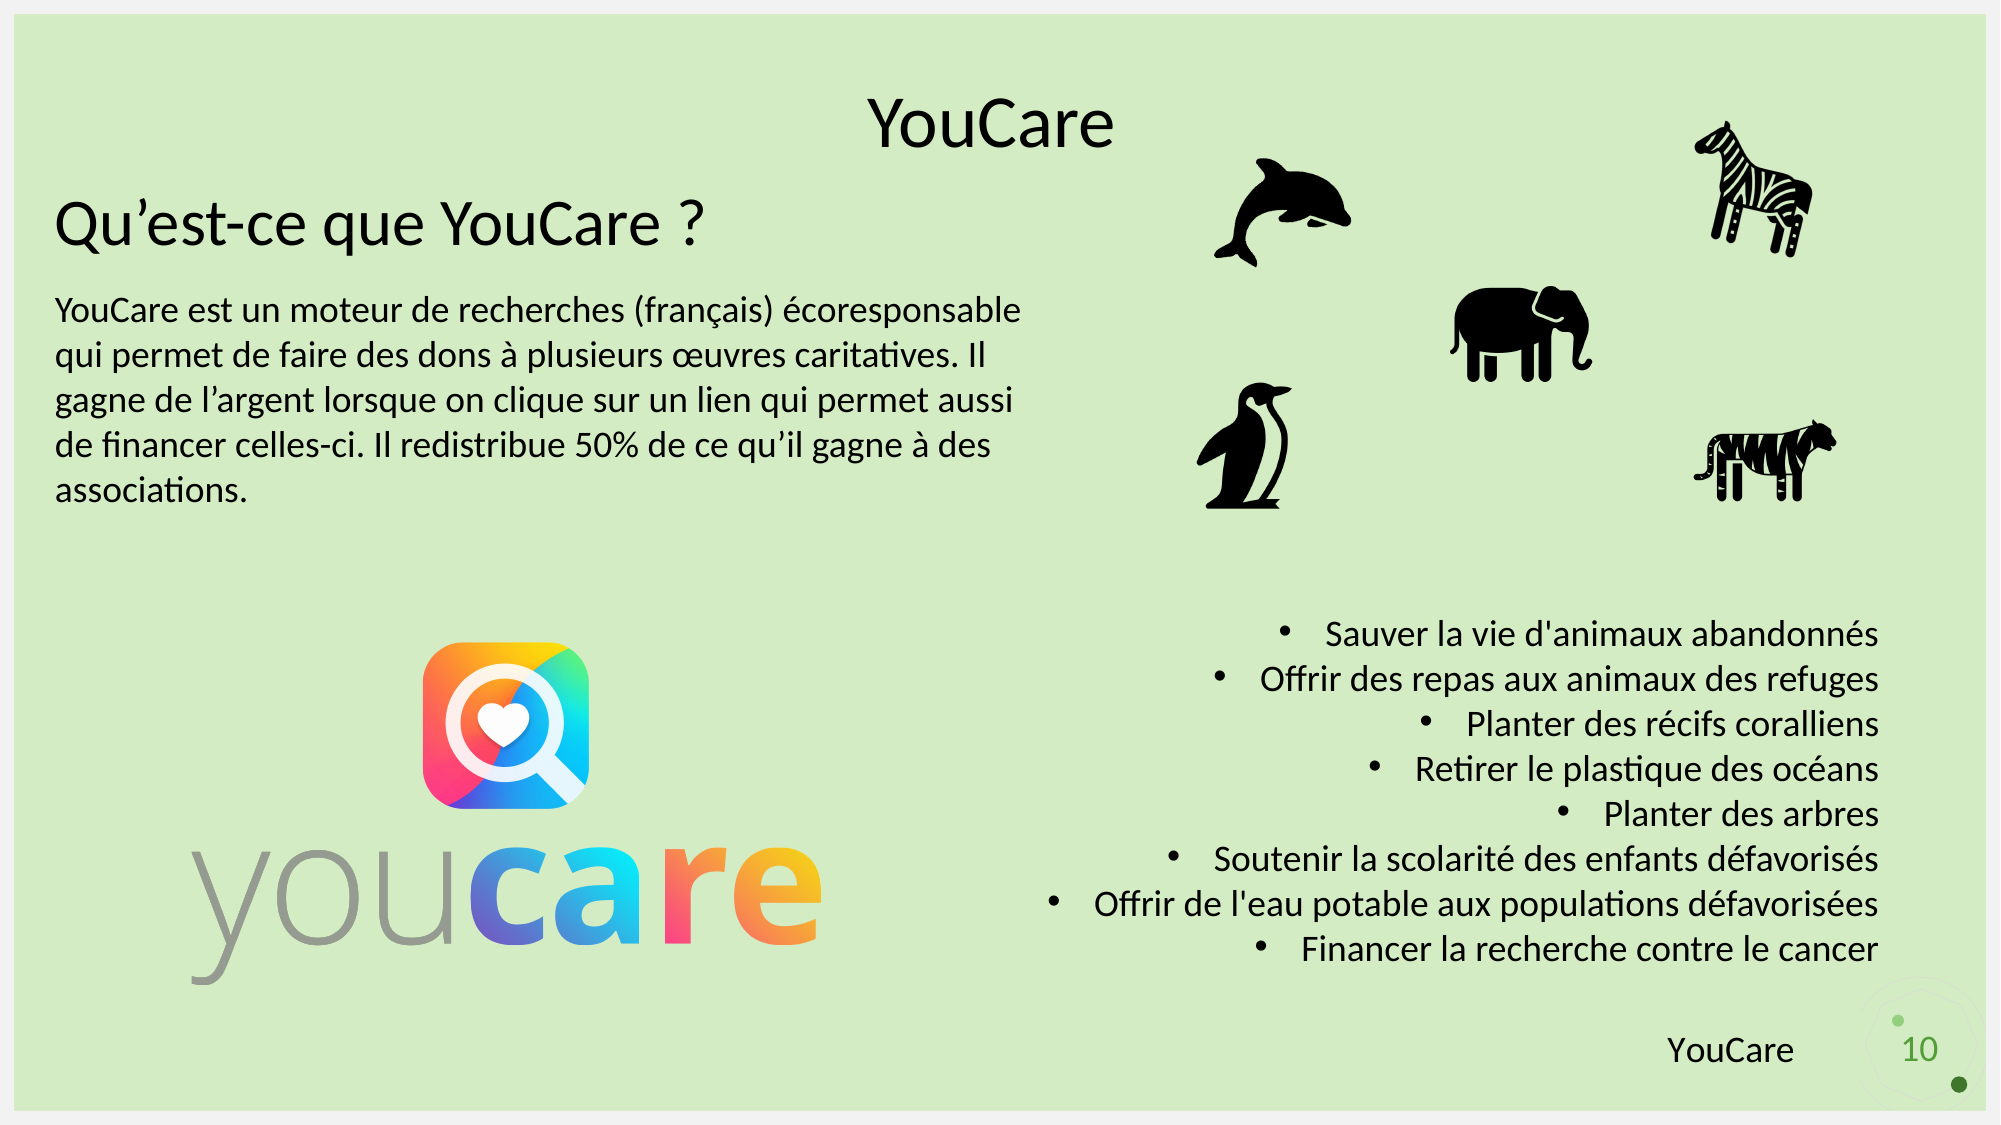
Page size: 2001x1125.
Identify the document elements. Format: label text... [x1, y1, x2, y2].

text_box Sauver la vie d'animaux abandonnés Offrir des repas aux animaux des refuges Planter des récifs coralliens Retirer le plastique des océans Planter des arbres Soutenir la scolarité des enfants défavorisés Offrir de l'eau potable aux populations défavorisées Financer la recherche contre le cancer [894, 601, 1895, 976]
list YouCare [852, 107, 1147, 171]
text_box YouCare est un moteur de recherches (français) écoresponsable qui permet de faire des dons à plusieurs œuvres caritatives. Il gagne de l’argent lorsque on clique sur un lien qui permet aussi de financer celles-ci. Il redistribue 50% de ce qu’il gagne à des associations. [40, 278, 1041, 518]
text_box Qu’est-ce que YouCare ? [40, 170, 776, 266]
picture [1689, 385, 1840, 536]
picture [1173, 370, 1324, 521]
text_box [1571, 994, 1841, 1086]
text_box YouCare [1631, 1017, 1831, 1078]
picture [1193, 128, 1382, 318]
picture [150, 612, 853, 1018]
picture [1445, 259, 1596, 410]
picture [1660, 96, 1839, 276]
